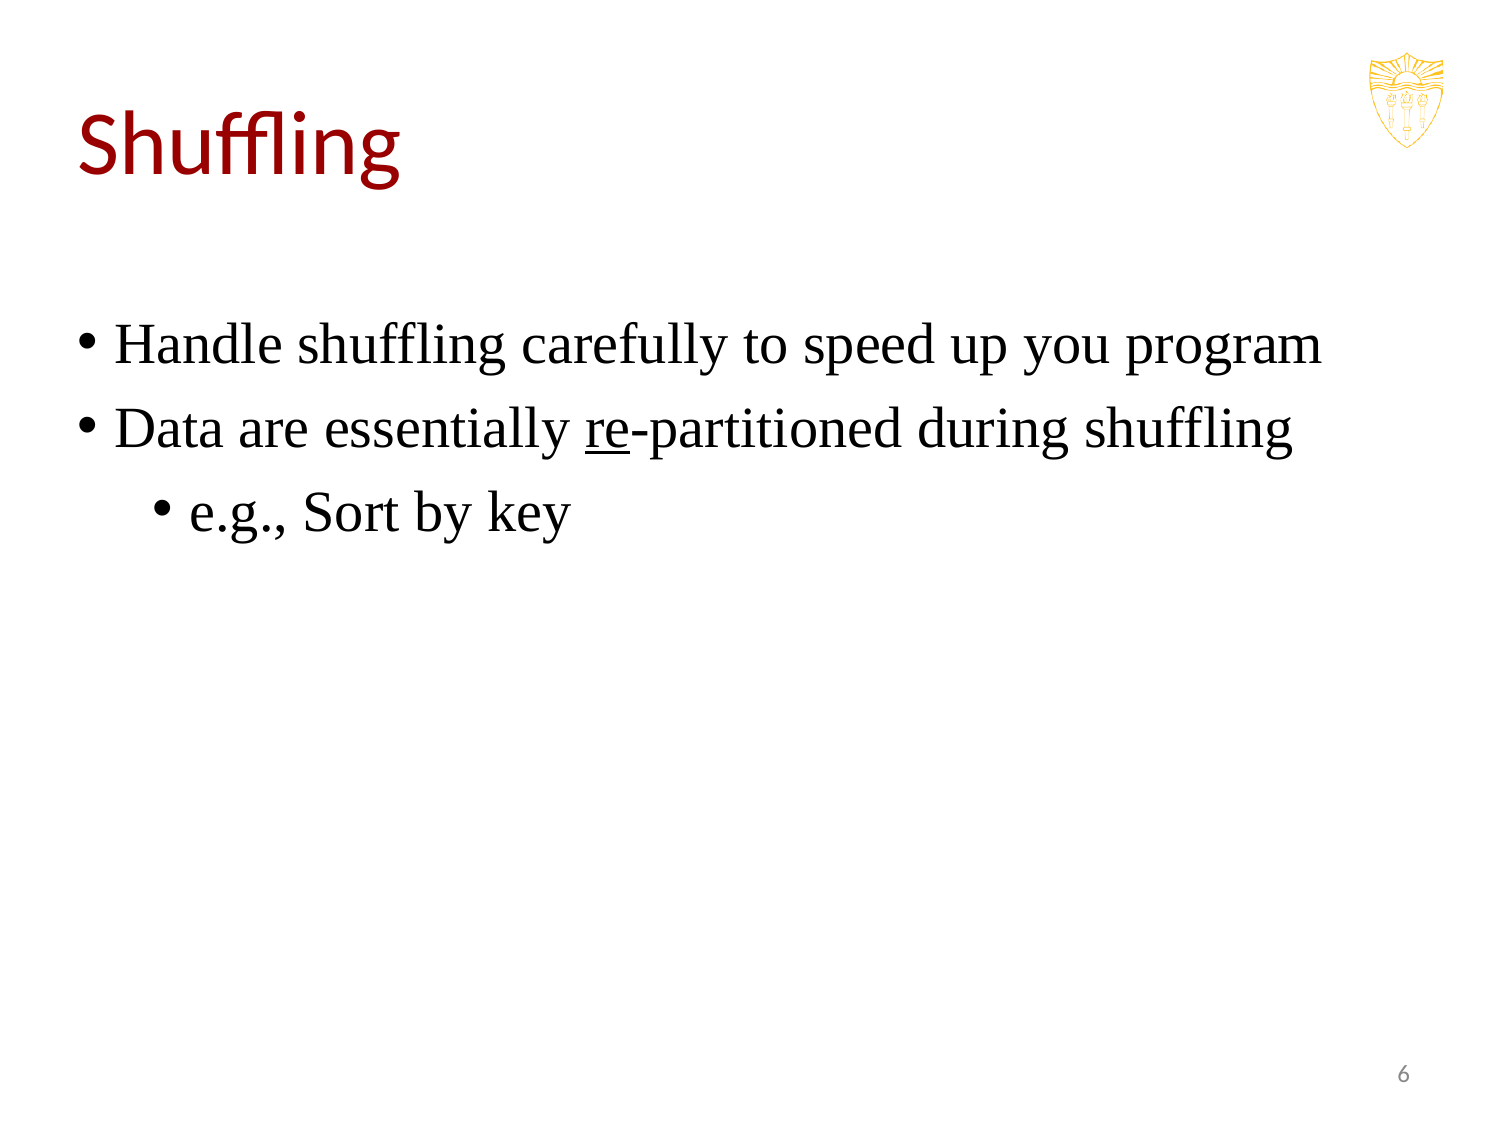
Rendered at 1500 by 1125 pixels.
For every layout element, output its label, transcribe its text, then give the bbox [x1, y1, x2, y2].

text_box Handle shuffling carefully to speed up you program Data are essentially re-partitioned during shuffling e.g., Sort by key [74, 305, 1407, 543]
title Shuffling [75, 83, 1425, 272]
picture [1369, 52, 1444, 148]
slide_number ‹#› [1074, 738, 1425, 1125]
